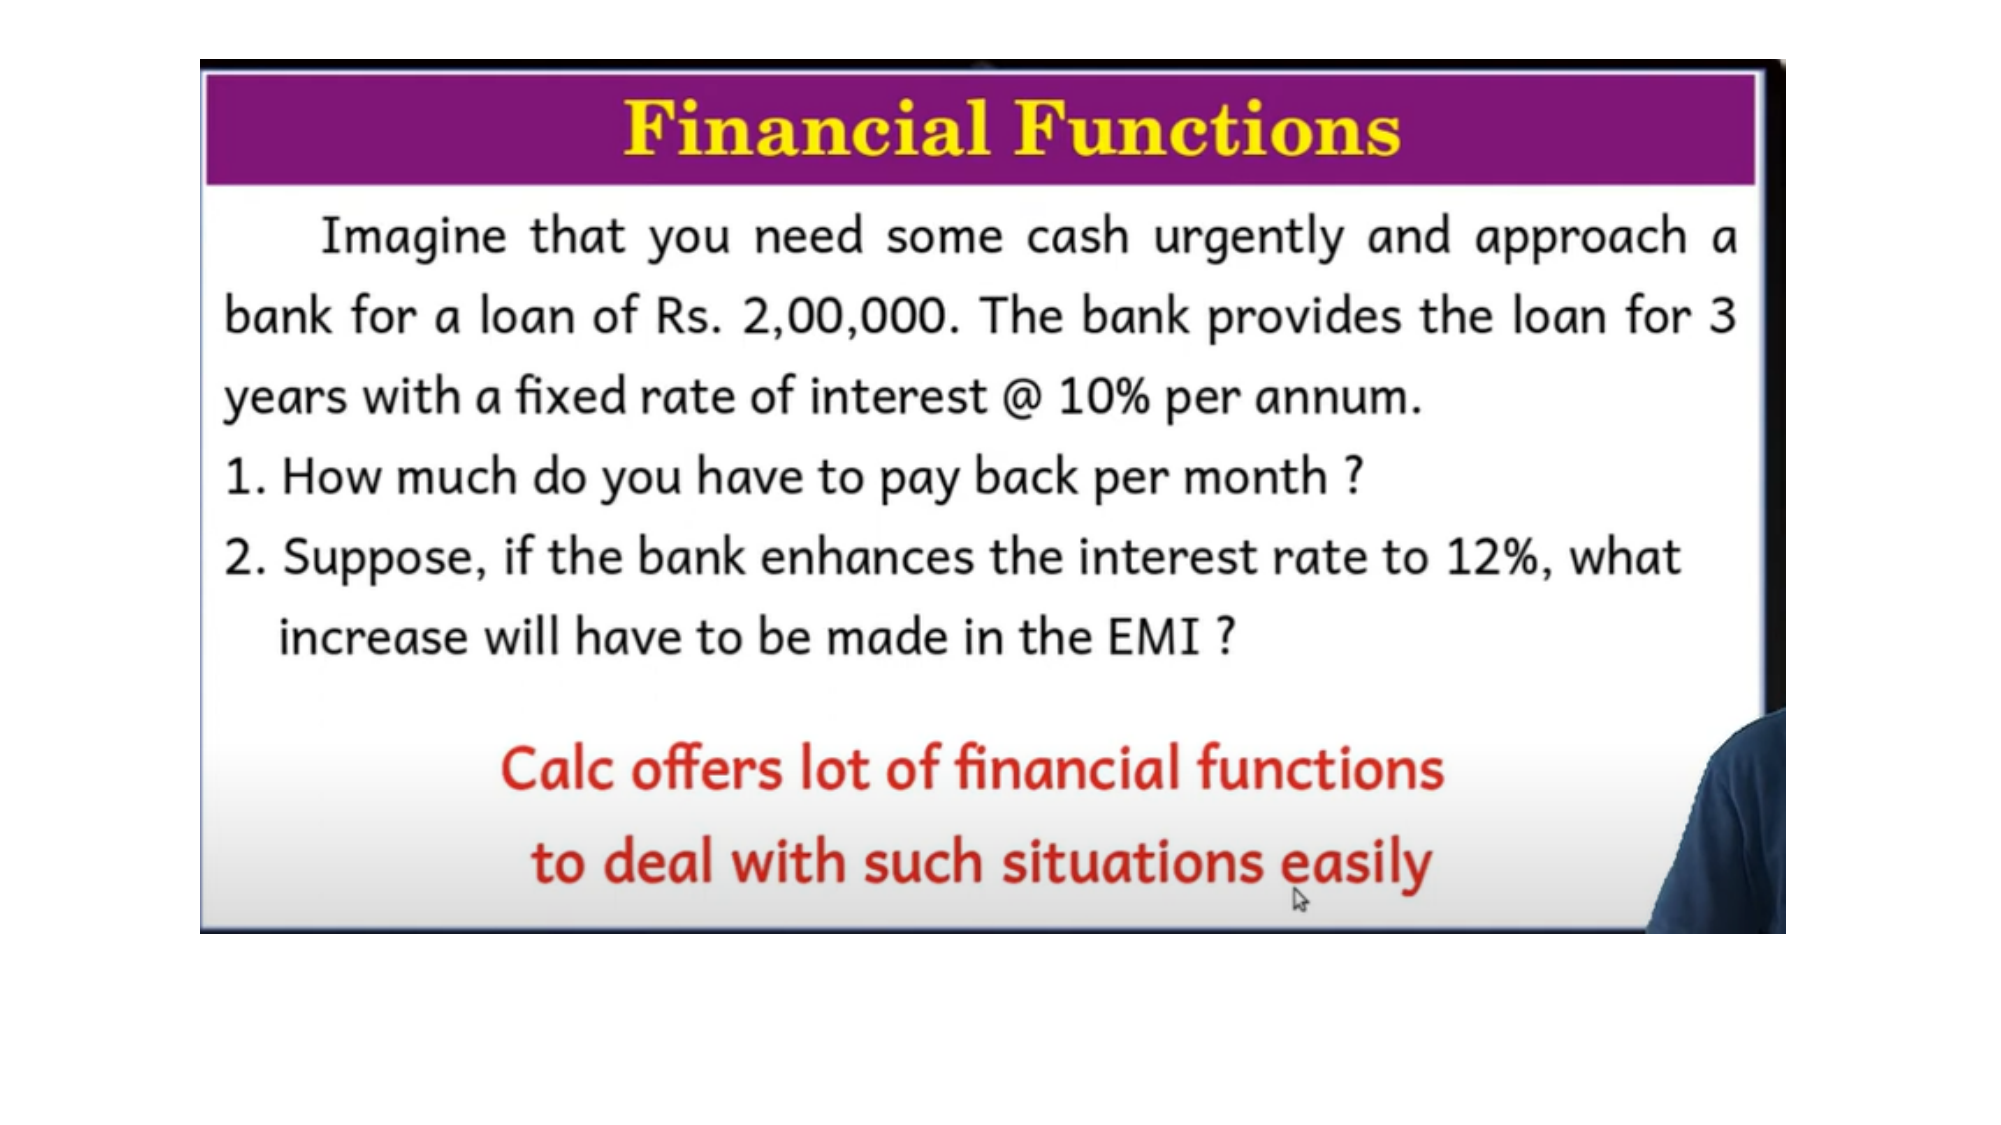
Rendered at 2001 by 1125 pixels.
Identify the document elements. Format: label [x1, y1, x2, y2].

picture [200, 59, 1786, 934]
